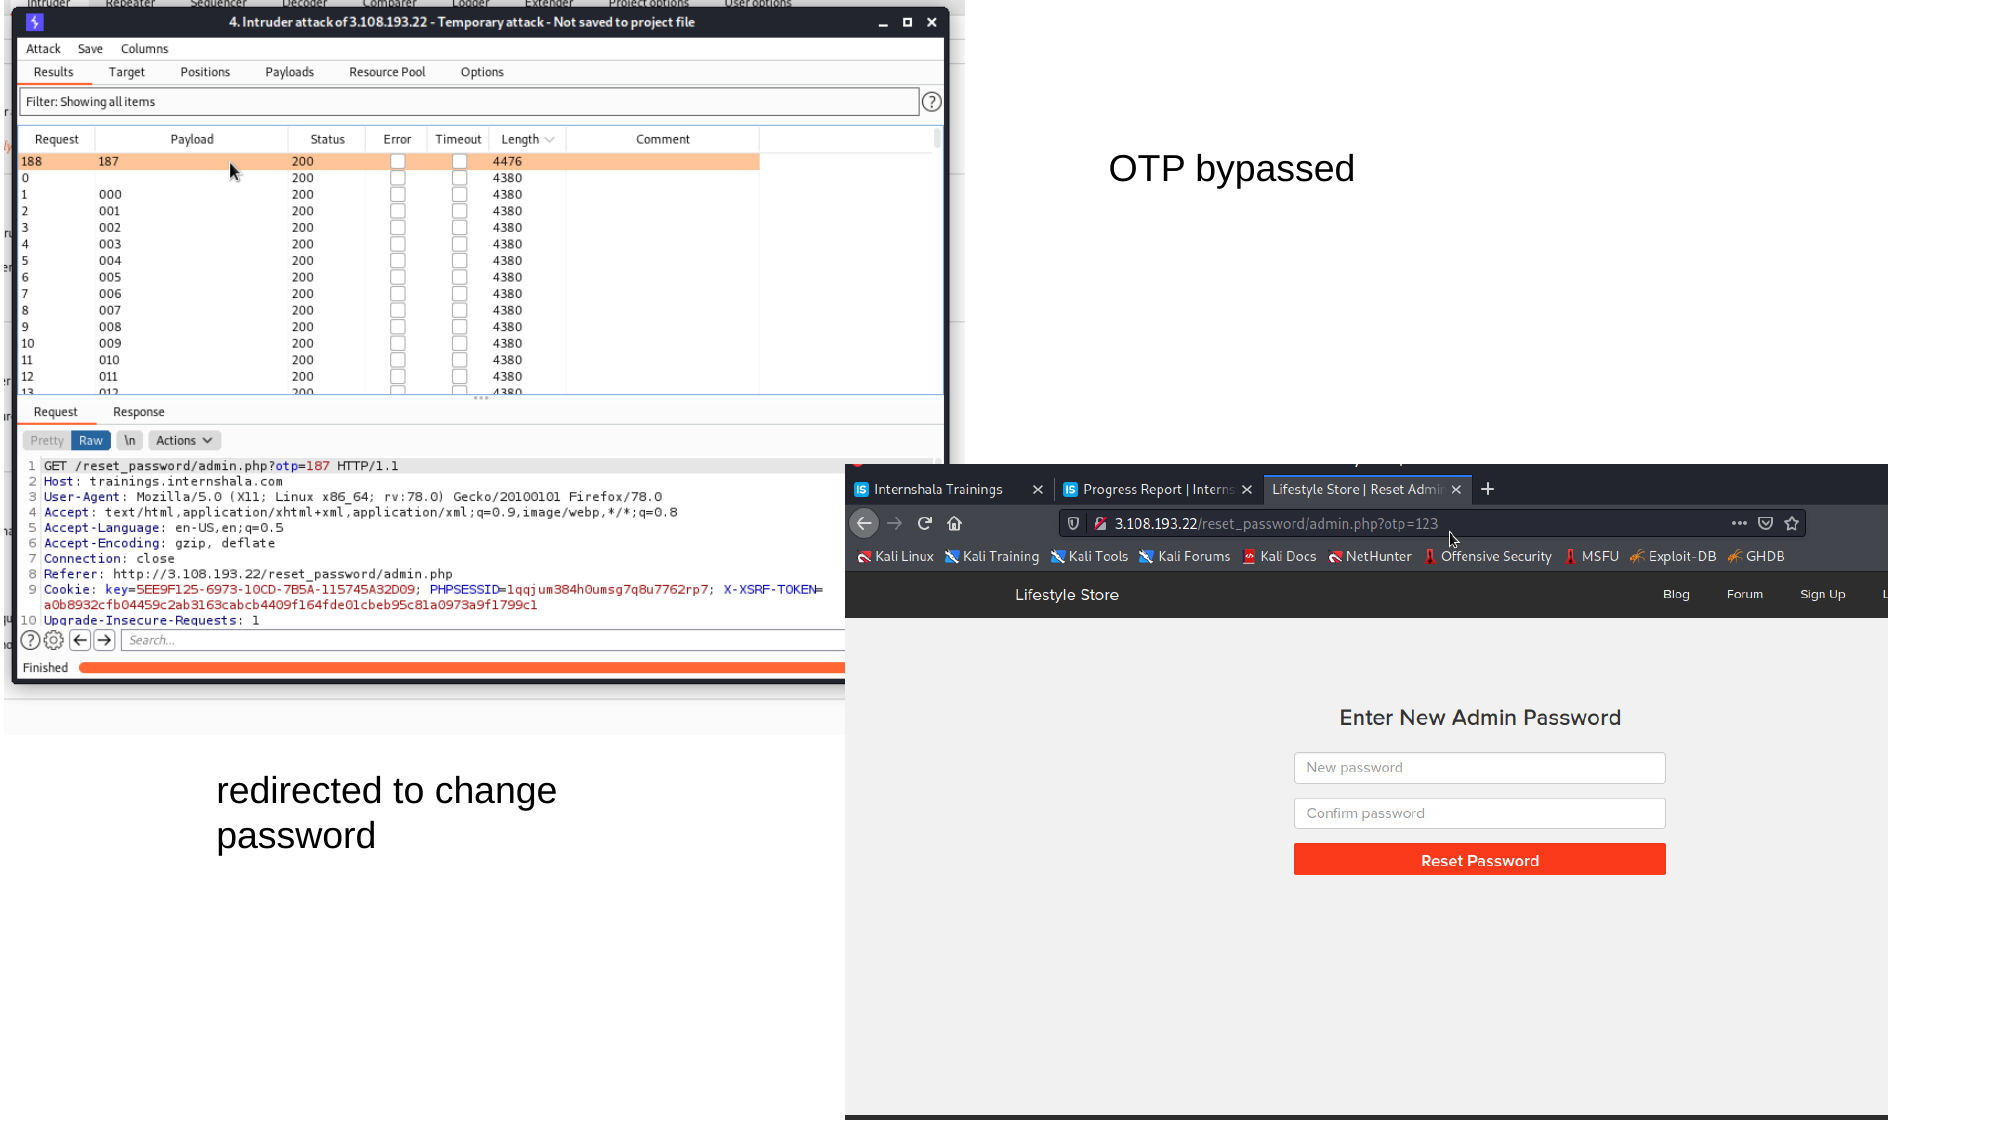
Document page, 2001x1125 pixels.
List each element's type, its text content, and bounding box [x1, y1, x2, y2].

picture [4, 0, 1888, 1120]
text_box redirected to change password [201, 758, 631, 864]
text_box OTP bypassed [1093, 136, 1858, 197]
